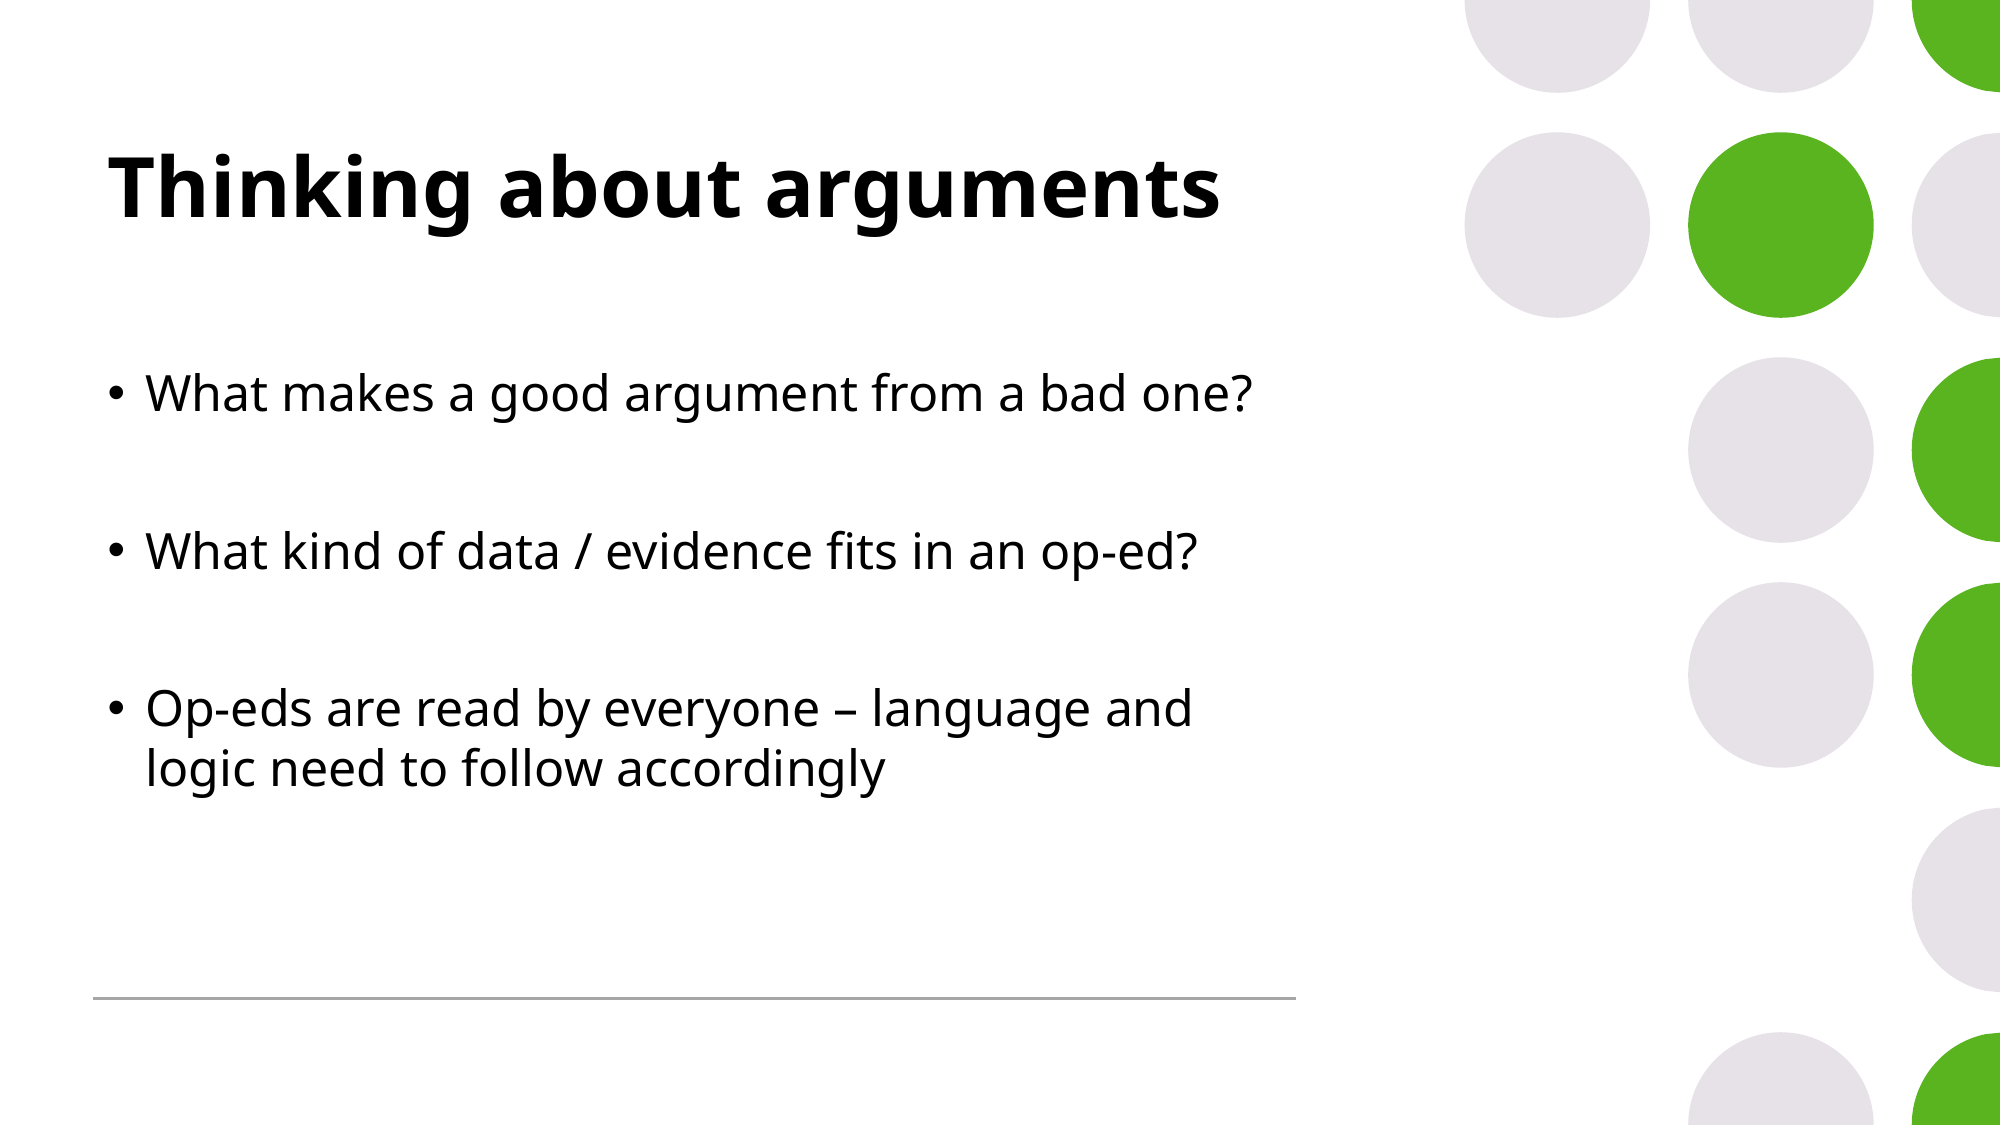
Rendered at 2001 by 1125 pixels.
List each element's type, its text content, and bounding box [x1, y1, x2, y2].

title Thinking about arguments [92, 126, 1297, 335]
list What makes a good argument from a bad one? What kind of data / evidence fits in an op-ed? Op-eds are read by everyone – language and logic need to follow accordingly [92, 354, 1297, 946]
